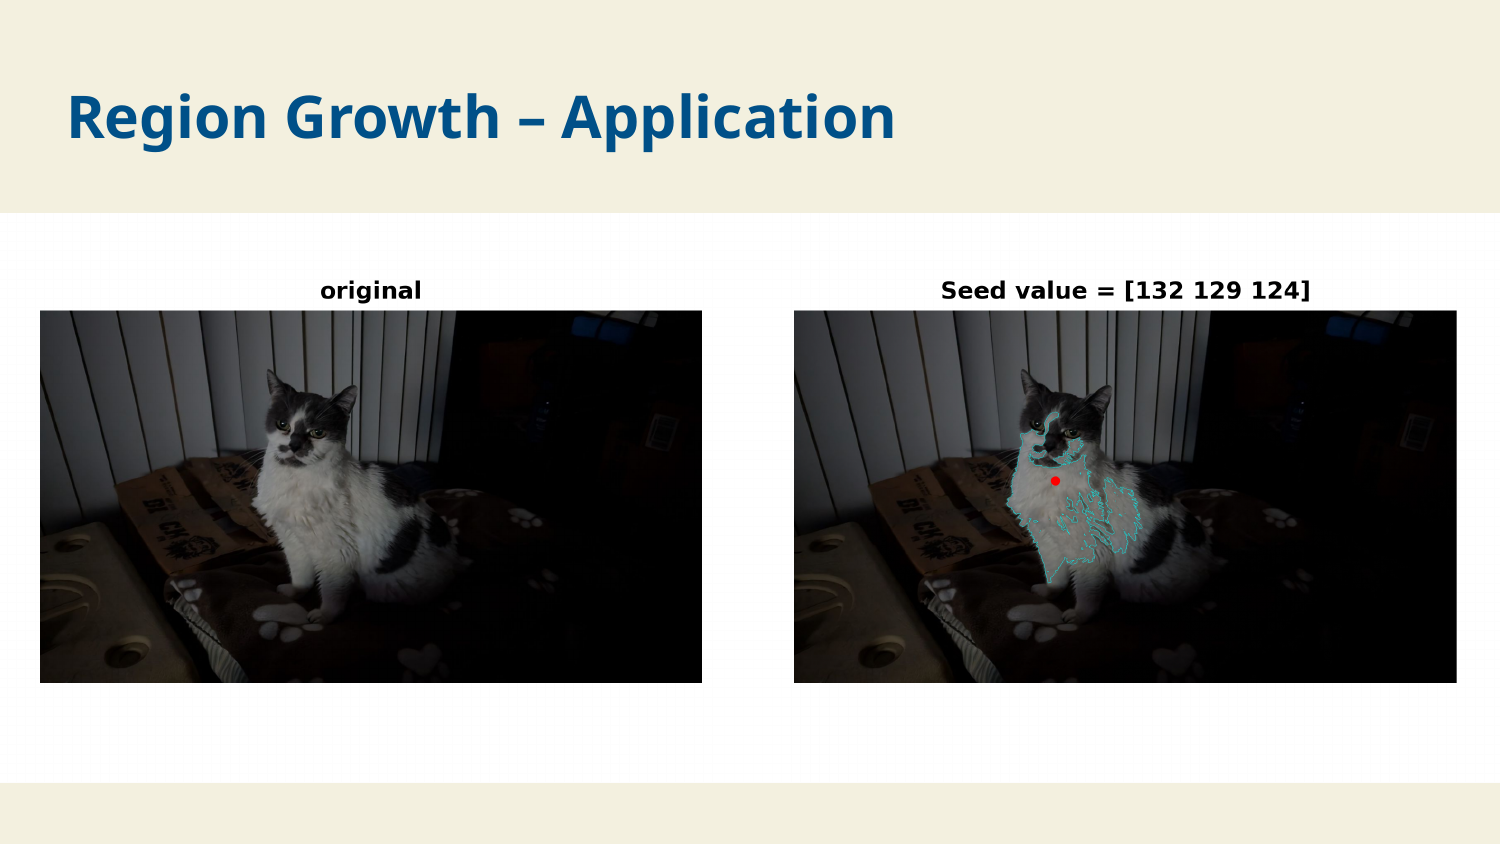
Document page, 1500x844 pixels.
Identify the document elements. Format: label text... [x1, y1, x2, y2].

title Region Growth – Application [51, 72, 1449, 167]
picture [0, 213, 1500, 783]
